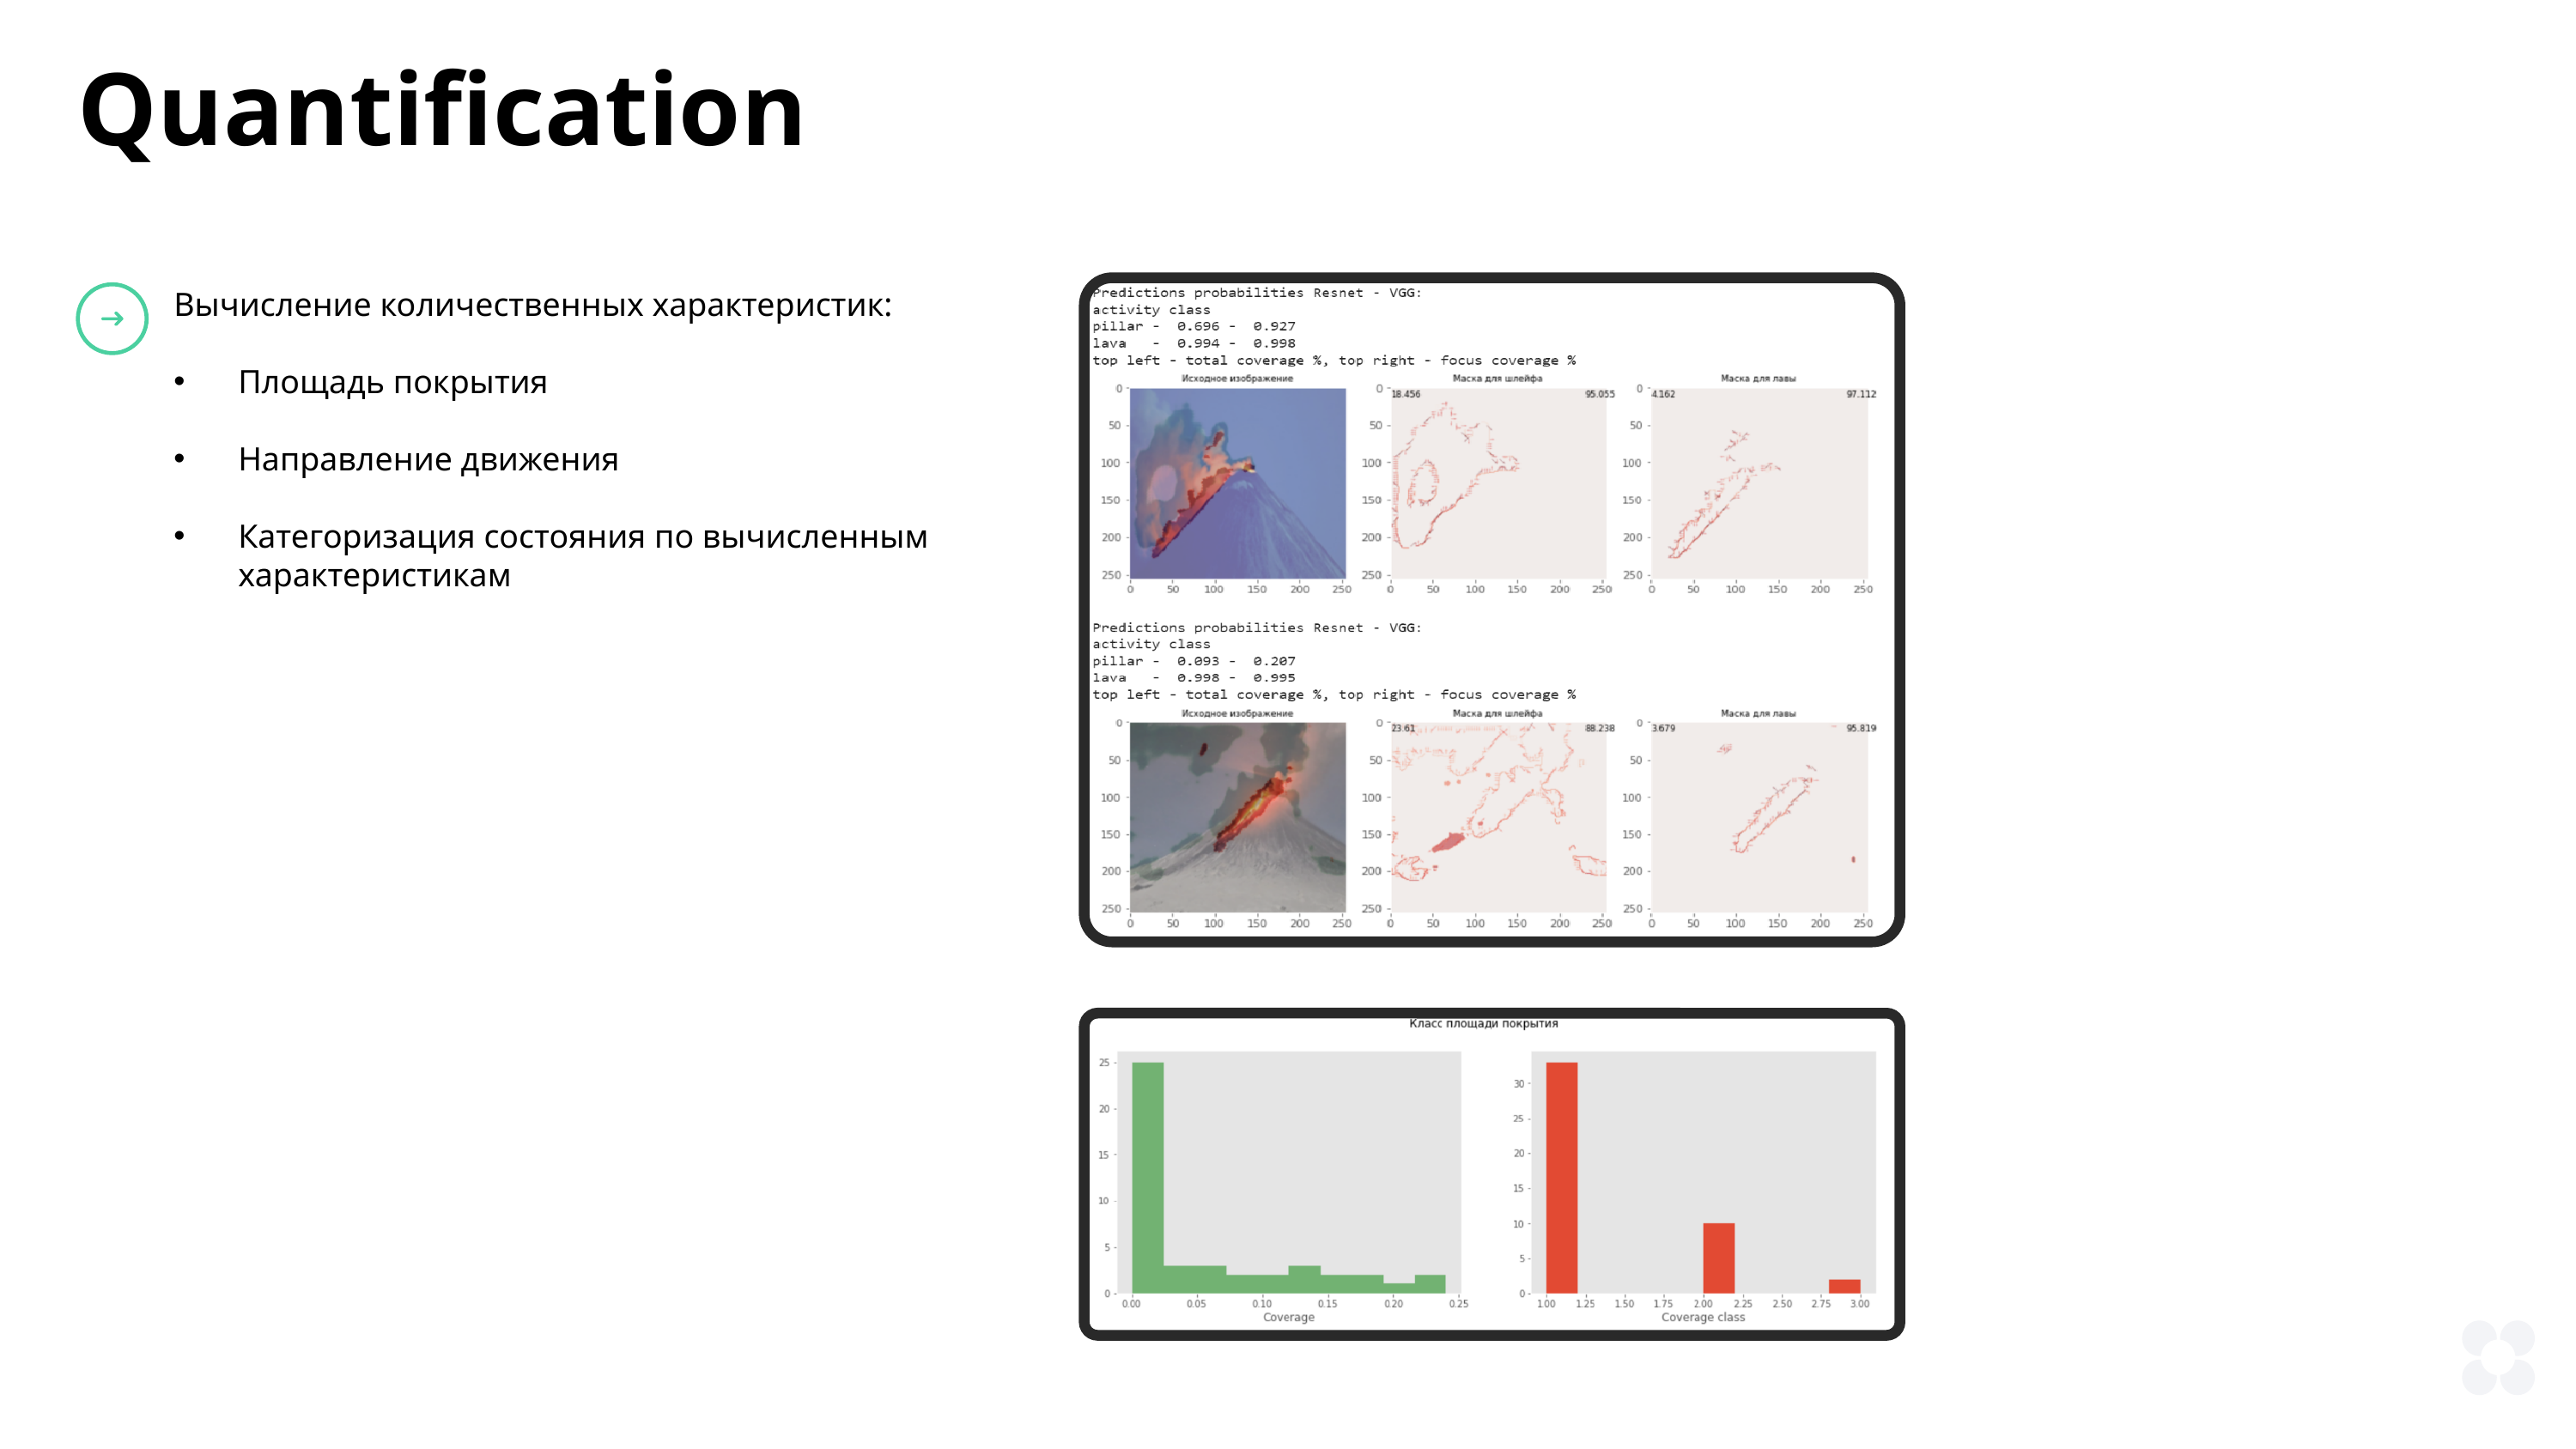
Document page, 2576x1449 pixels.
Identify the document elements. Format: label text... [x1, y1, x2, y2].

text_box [77, 283, 989, 1064]
text_box Quantification [77, 69, 2091, 276]
picture [1084, 277, 1900, 943]
picture [1084, 1013, 1900, 1336]
